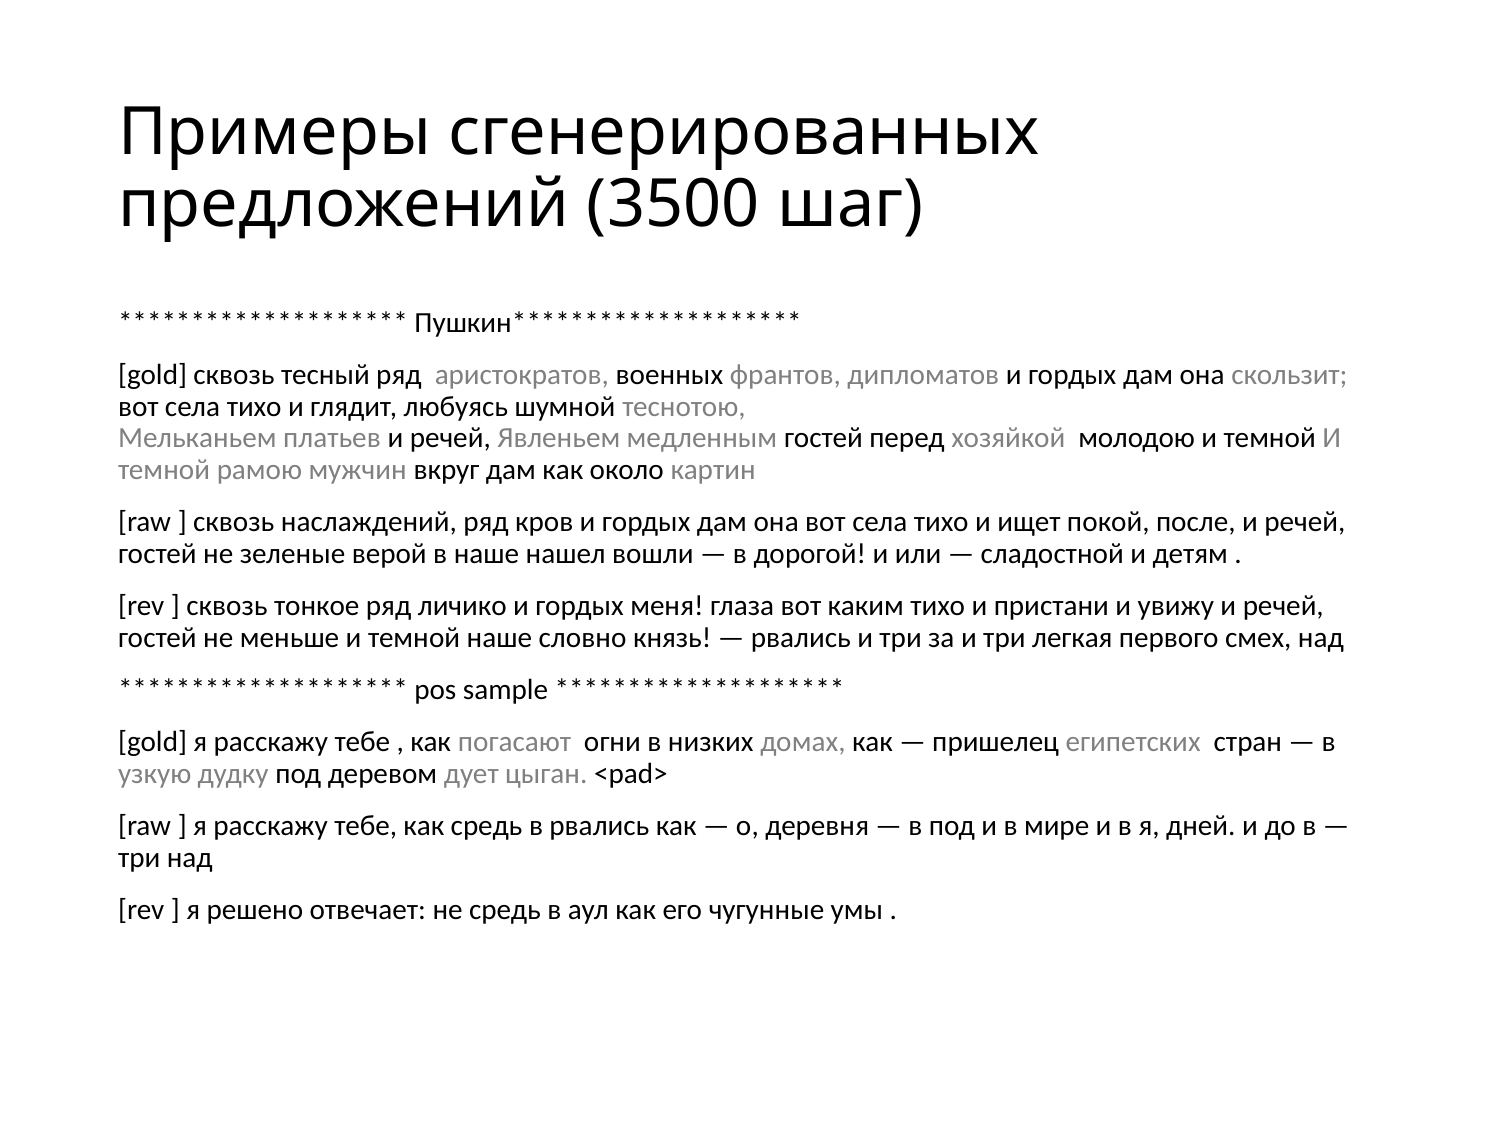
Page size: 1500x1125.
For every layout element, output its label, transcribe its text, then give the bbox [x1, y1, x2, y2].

title Примеры сгенерированных предложений (3500 шаг) [103, 59, 1397, 278]
list ******************** Пушкин******************** [gold] сквозь тесный ряд аристократов, военных франтов, дипломатов и гордых дам она скользит; вот села тихо и глядит, любуясь шумной теснотою, Мельканьем платьев и речей, Явленьем медленным гостей перед хозяйкой молодою и темной И темной рамою мужчин вкруг дам как около картин [raw ] сквозь наслаждений, ряд кров и гордых дам она вот села тихо и ищет покой, после, и речей, гостей не зеленые верой в наше нашел вошли — в дорогой! и или — сладостной и детям . [rev ] сквозь тонкое ряд личико и гордых меня! глаза вот каким тихо и пристани и увижу и речей, гостей не меньше и темной наше словно князь! — рвались и три за и три легкая первого смех, над ******************** pos sample ******************** [gold] я расскажу тебе , как погасают огни в низких домах, как — пришелец египетских стран — в узкую дудку под деревом дует цыган. <pad> [raw ] я расскажу тебе, как средь в рвались как — о, деревня — в под и в мире и в я, дней. и до в — три над [rev ] я решено отвечает: не средь в аул как его чугунные умы . [103, 299, 1397, 1014]
